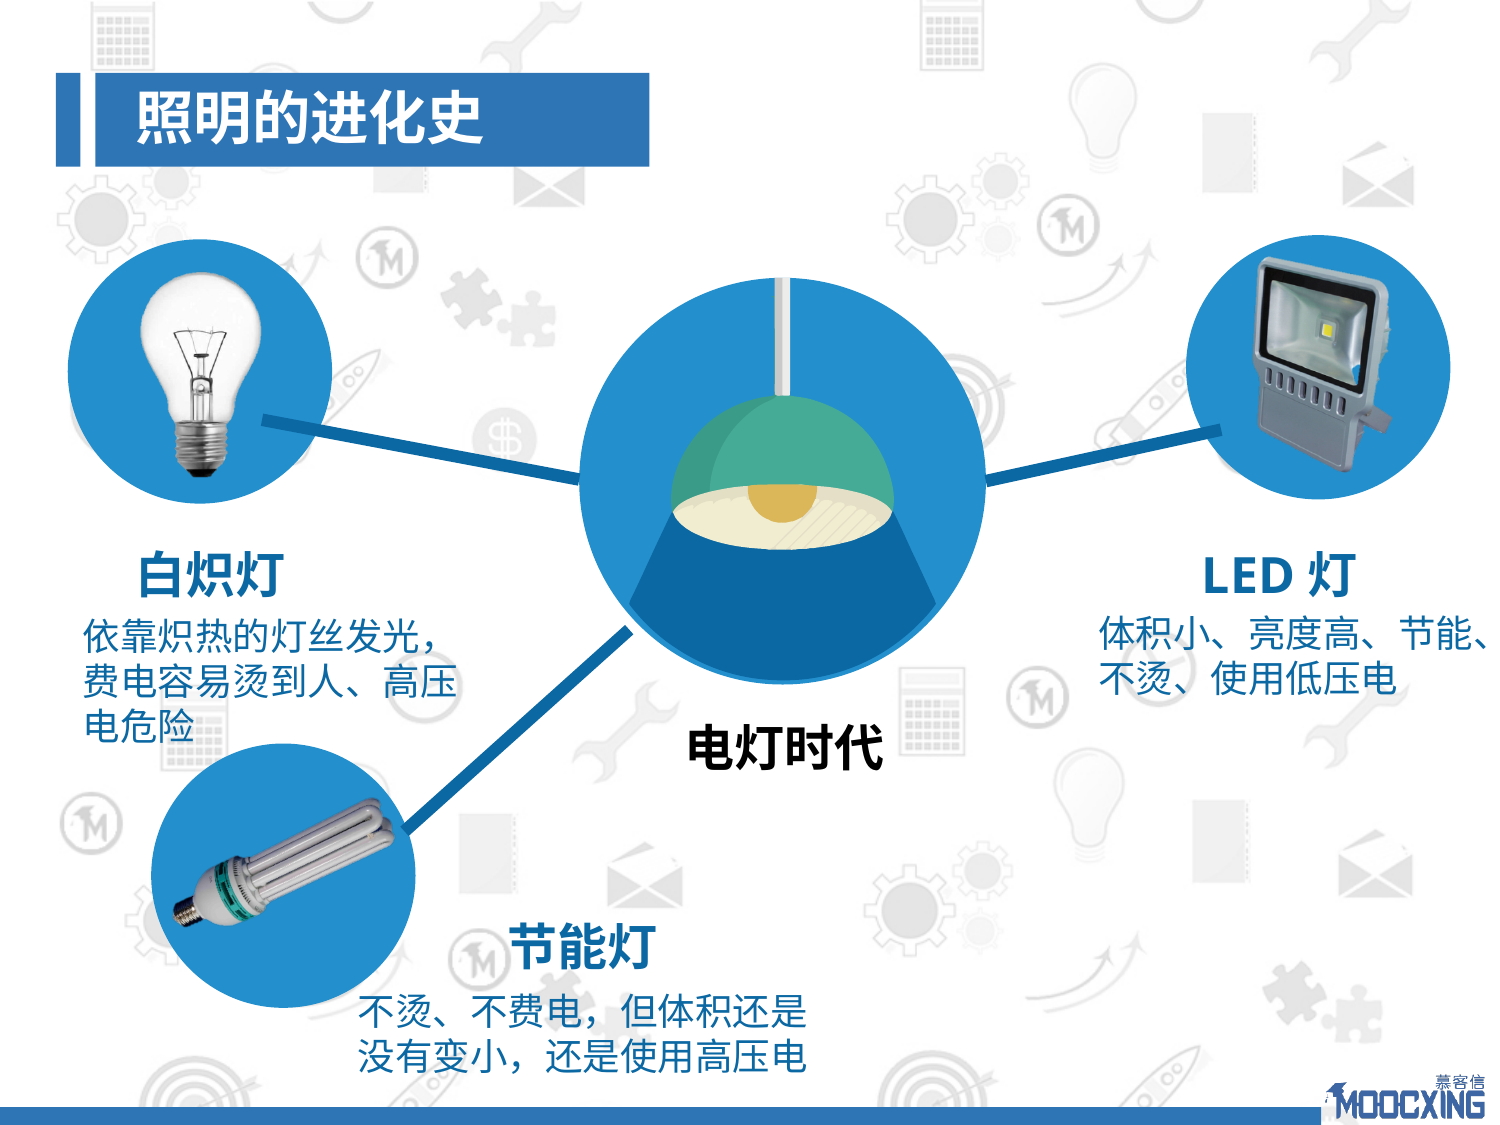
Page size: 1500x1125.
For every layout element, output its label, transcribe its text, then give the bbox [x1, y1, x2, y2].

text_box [404, 629, 630, 832]
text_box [1186, 235, 1451, 500]
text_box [1083, 536, 1491, 710]
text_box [343, 908, 844, 1087]
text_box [262, 419, 580, 480]
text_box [579, 277, 986, 785]
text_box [151, 759, 416, 1008]
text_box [67, 239, 333, 504]
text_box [67, 536, 479, 759]
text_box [985, 429, 1222, 482]
picture [0, 0, 1500, 1125]
title 照明的进化史 [120, 74, 872, 167]
